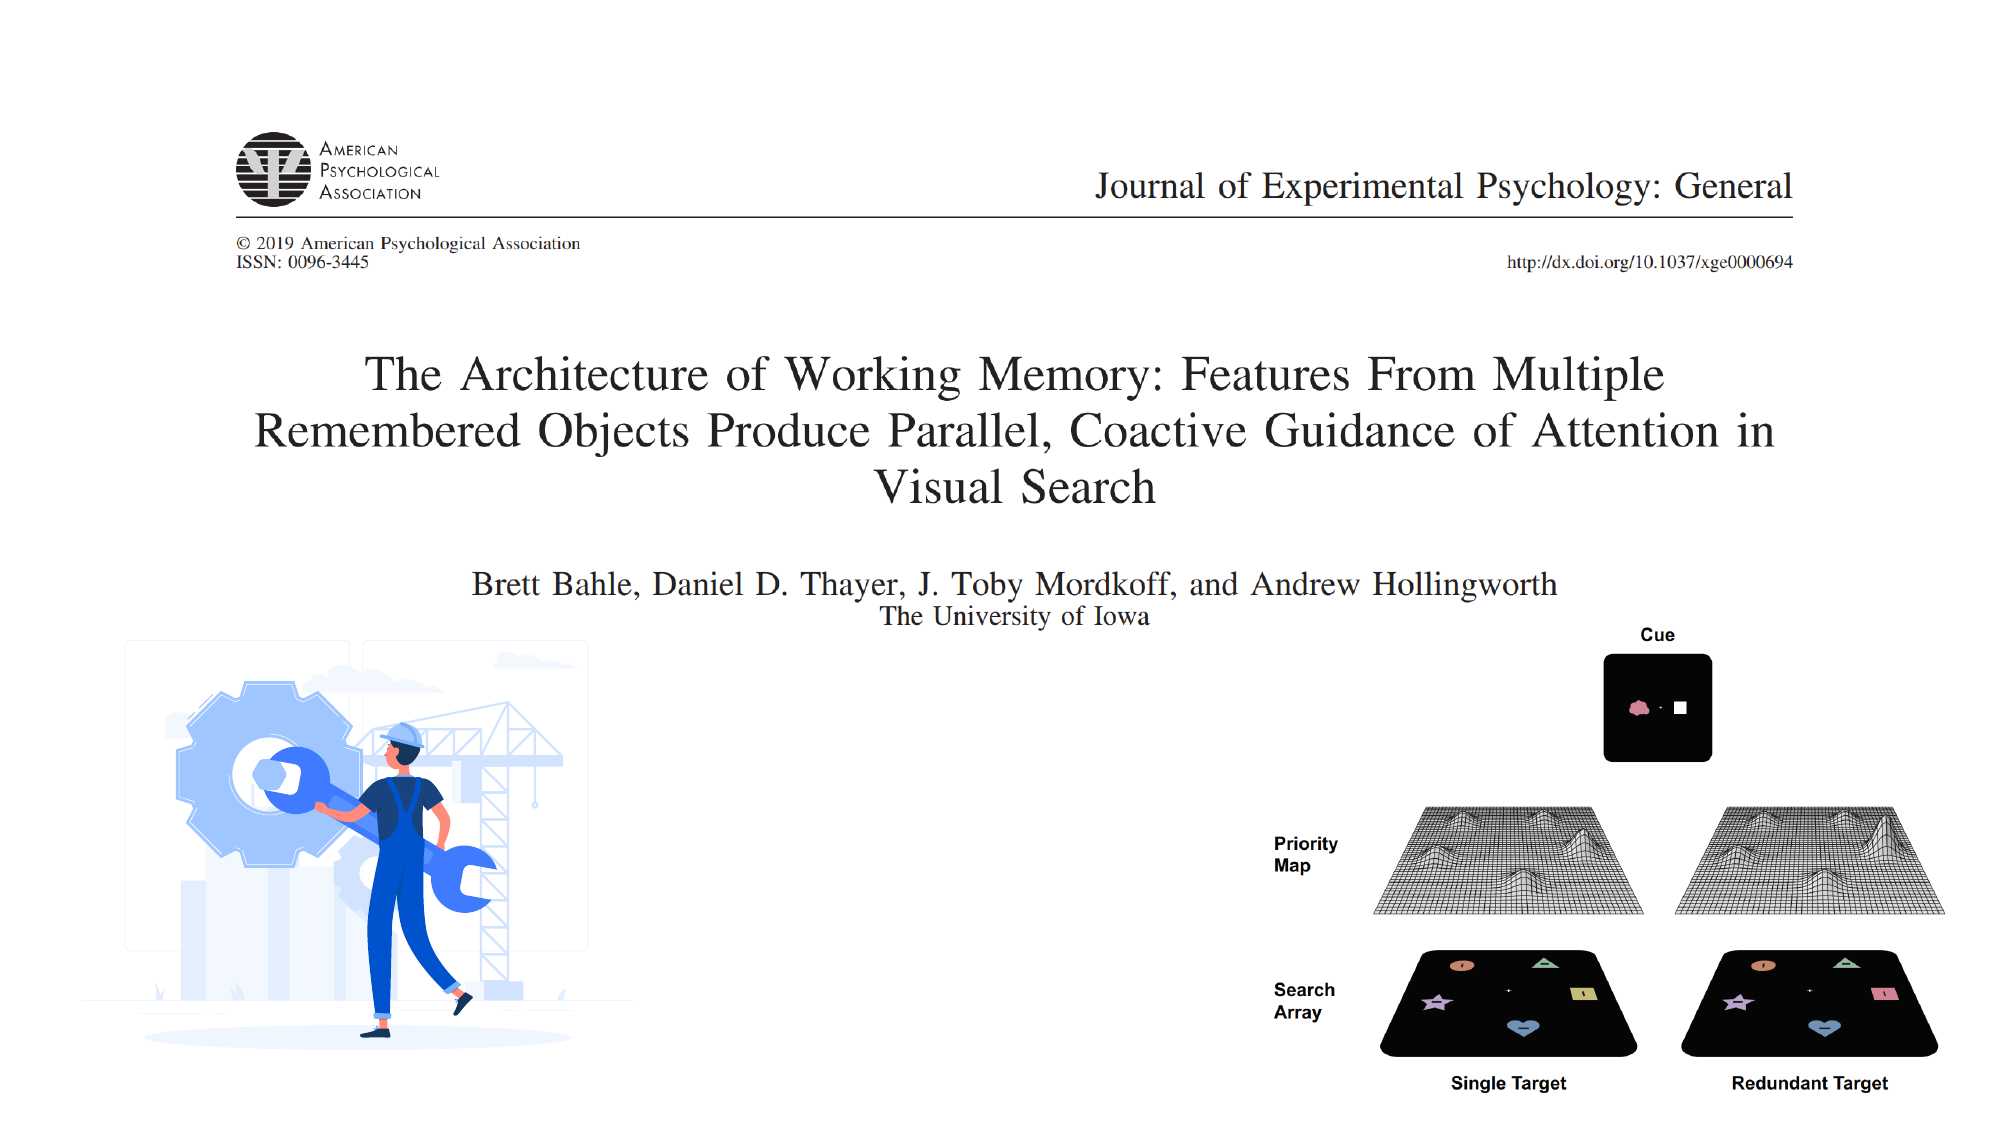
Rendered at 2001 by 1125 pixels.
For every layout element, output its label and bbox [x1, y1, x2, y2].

text_box [82, 640, 634, 1050]
picture [185, 83, 1976, 1103]
